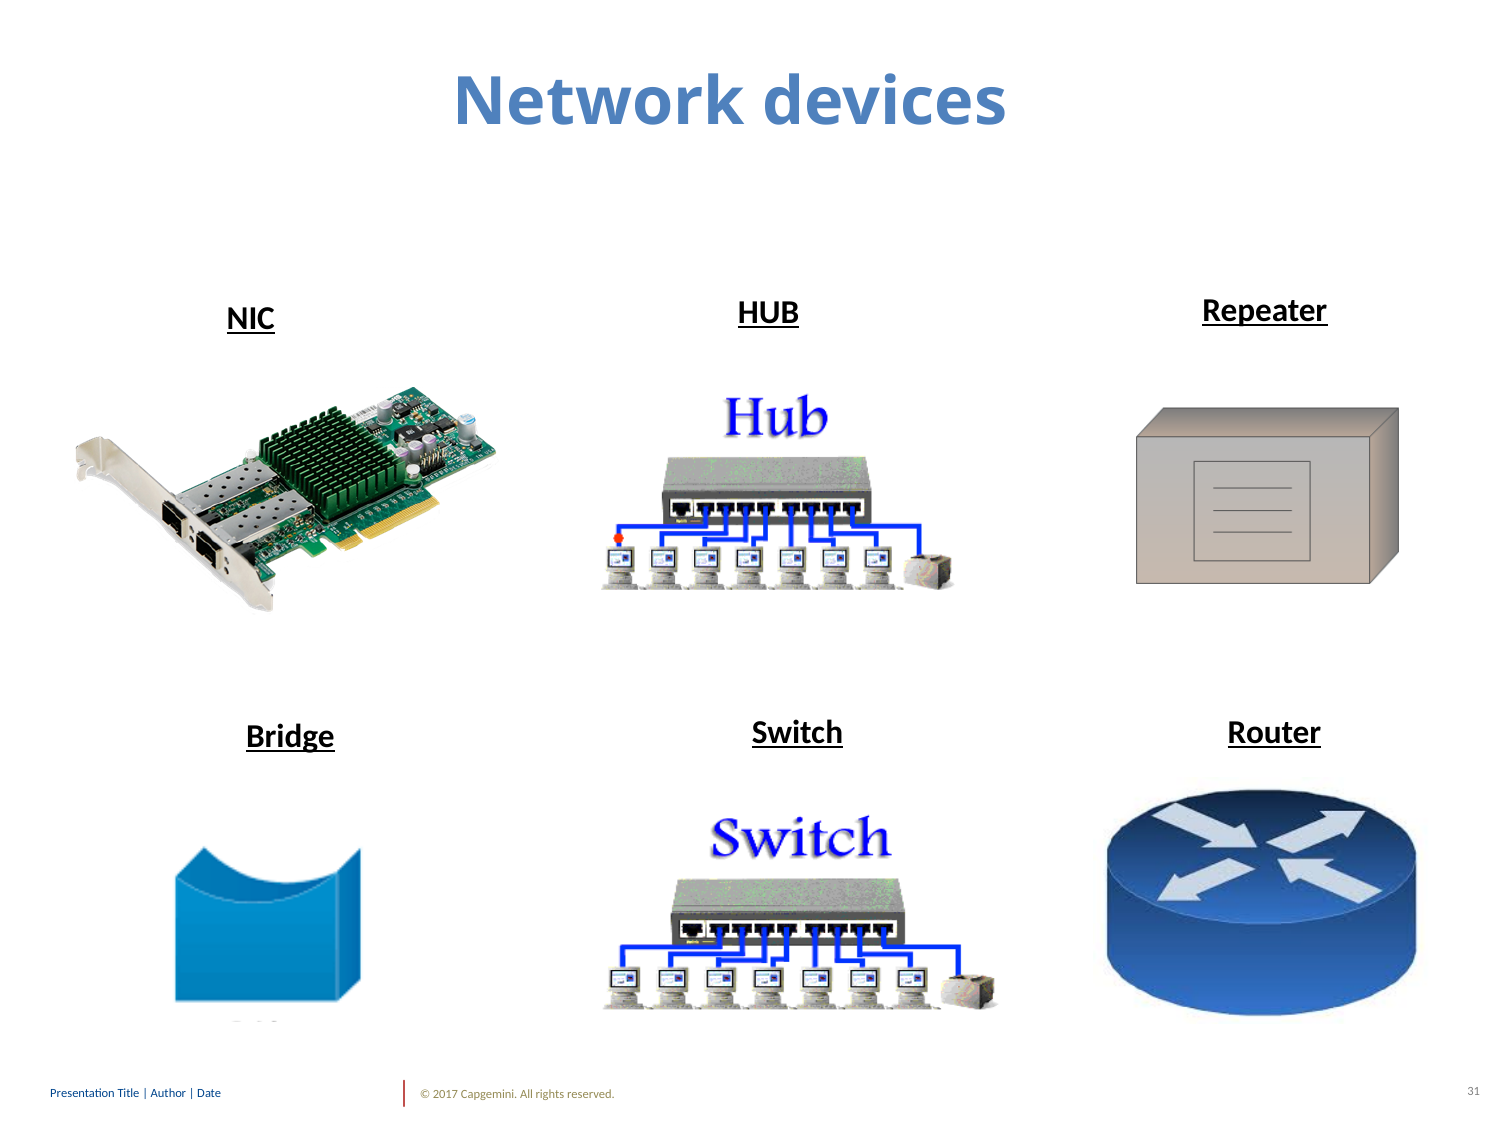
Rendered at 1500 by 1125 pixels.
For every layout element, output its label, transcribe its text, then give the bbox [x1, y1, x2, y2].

text_box Bridge [231, 706, 350, 762]
picture [587, 349, 968, 632]
picture [1093, 776, 1443, 1024]
text_box Repeater [1187, 280, 1343, 336]
text_box NIC [211, 289, 338, 344]
picture [89, 787, 479, 1022]
picture [66, 387, 503, 621]
text_box Router [1212, 702, 1337, 758]
text_box Switch [737, 702, 858, 758]
text_box HUB [723, 283, 815, 338]
picture [587, 772, 1013, 1051]
picture [1087, 371, 1438, 612]
list Network devices [437, 50, 1200, 163]
